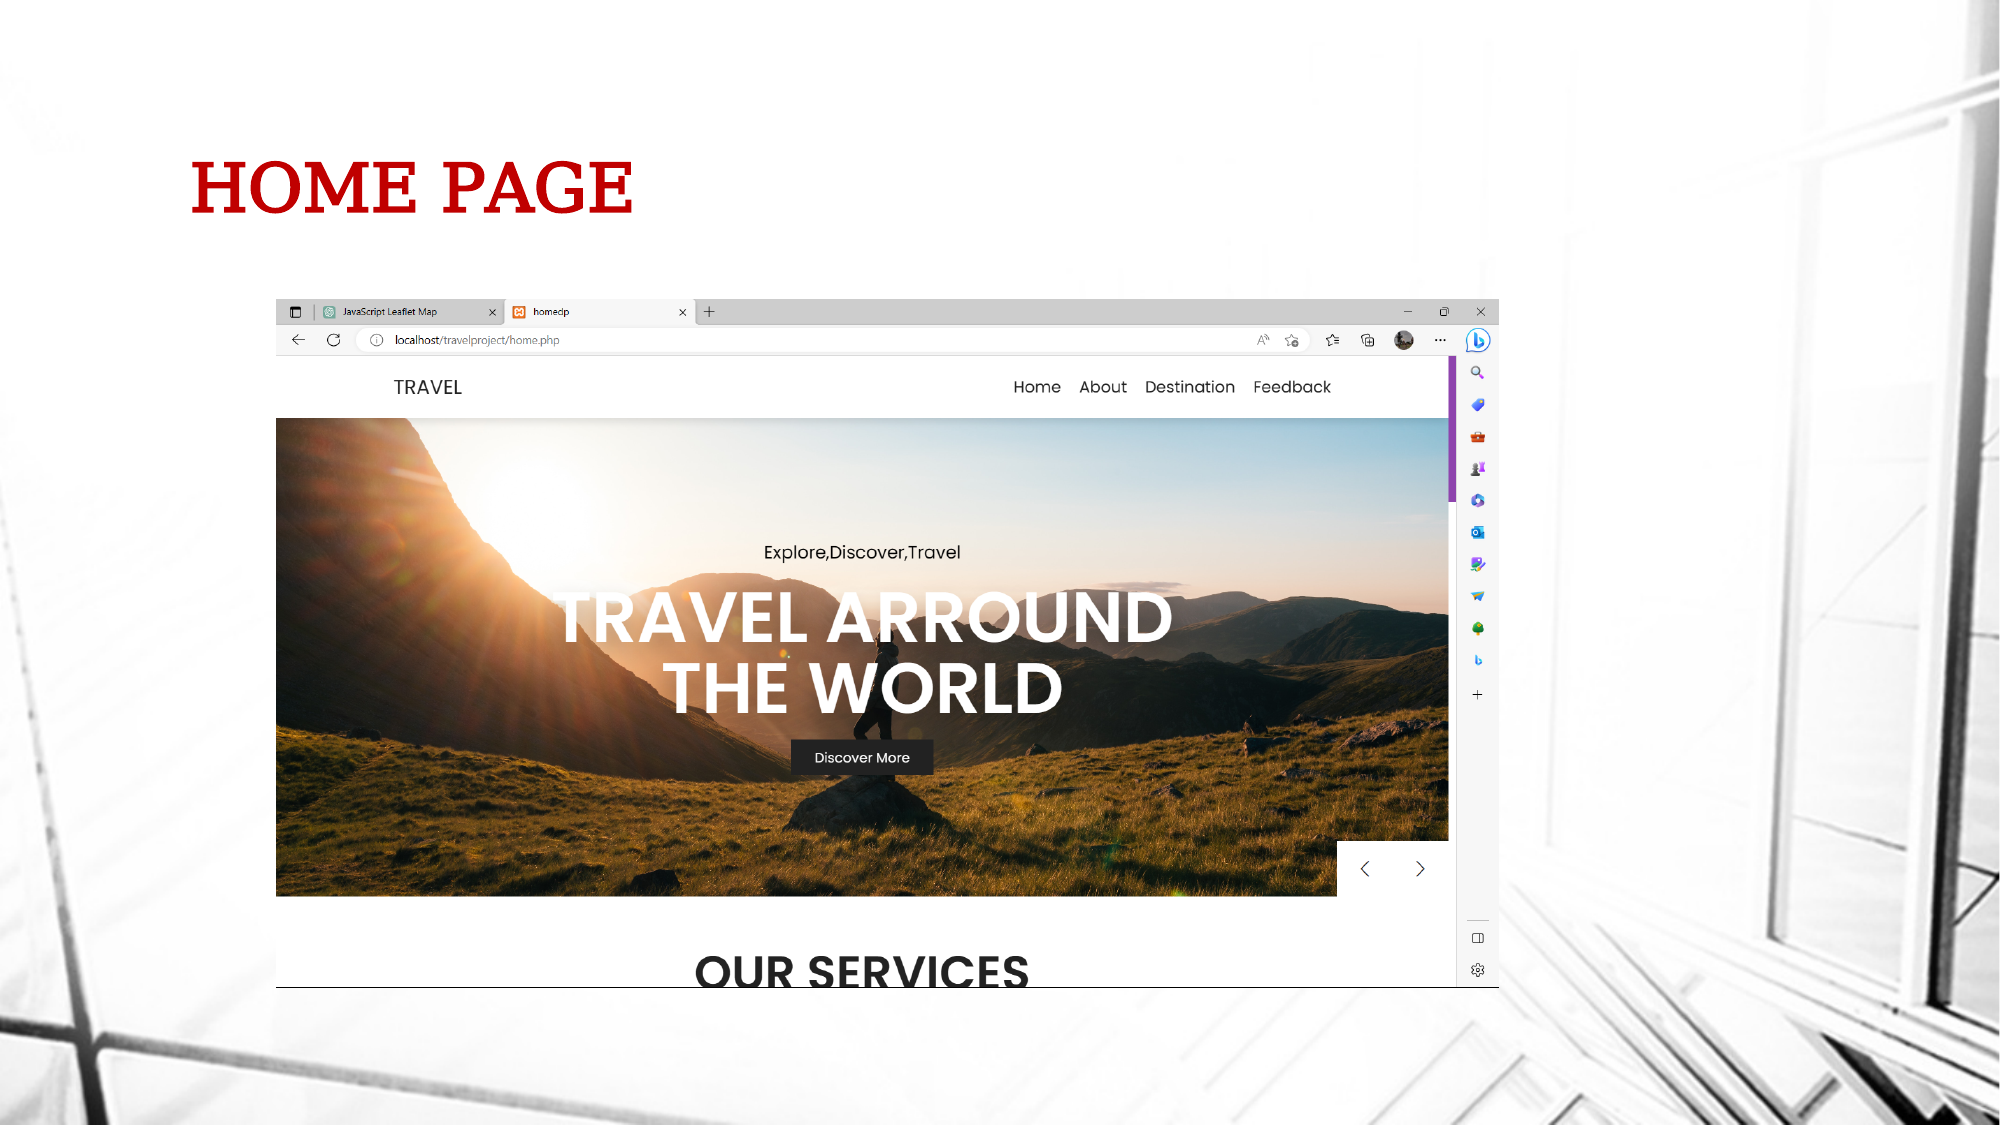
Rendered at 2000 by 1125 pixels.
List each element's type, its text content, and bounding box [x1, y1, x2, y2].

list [276, 299, 1499, 988]
picture [0, 0, 2000, 1125]
title HOME PAGE [174, 87, 1600, 232]
